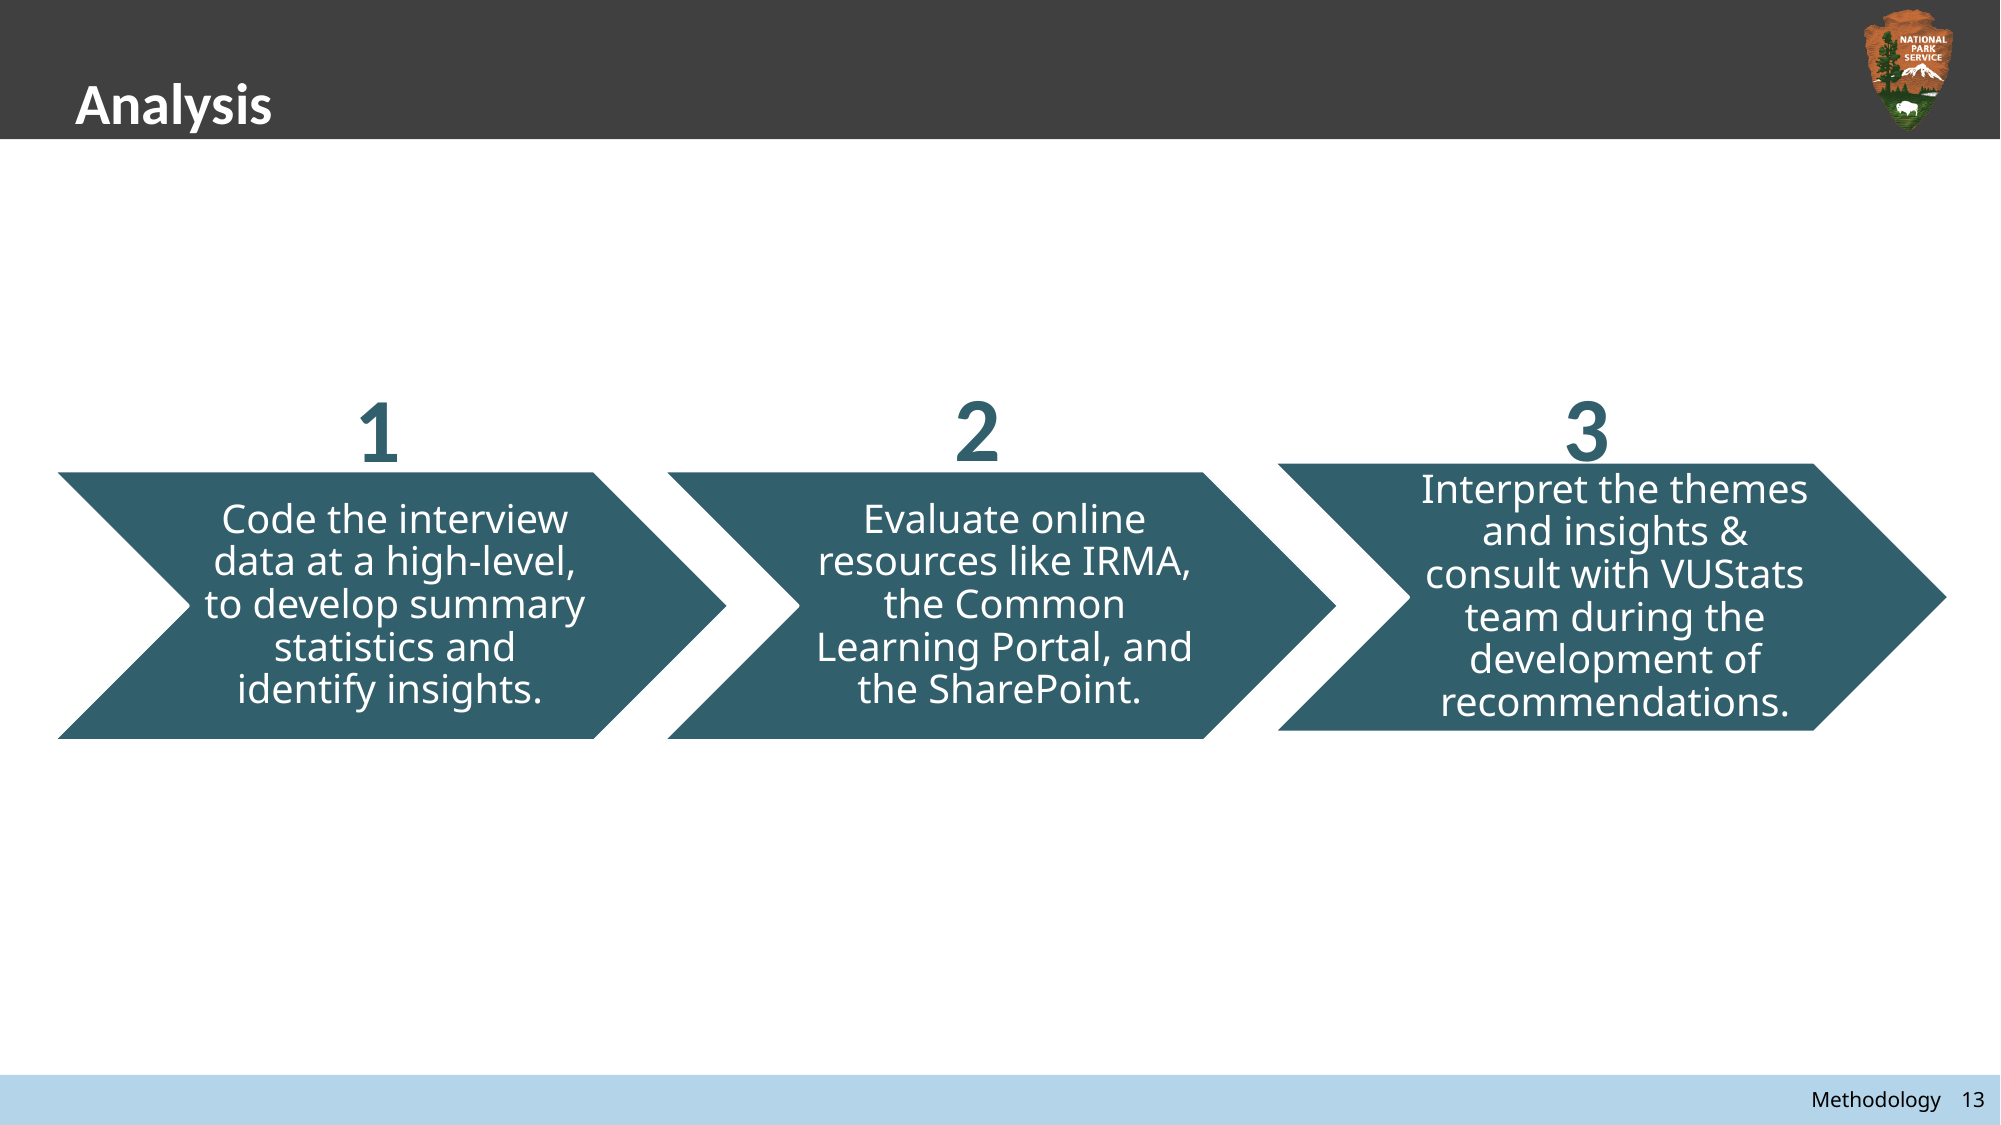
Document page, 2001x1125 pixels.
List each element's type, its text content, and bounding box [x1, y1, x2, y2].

slide_number Methodology 13 [1533, 1079, 2000, 1122]
picture [1864, 9, 1953, 131]
title Analysis [75, 3, 1806, 137]
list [51, 159, 1951, 1053]
